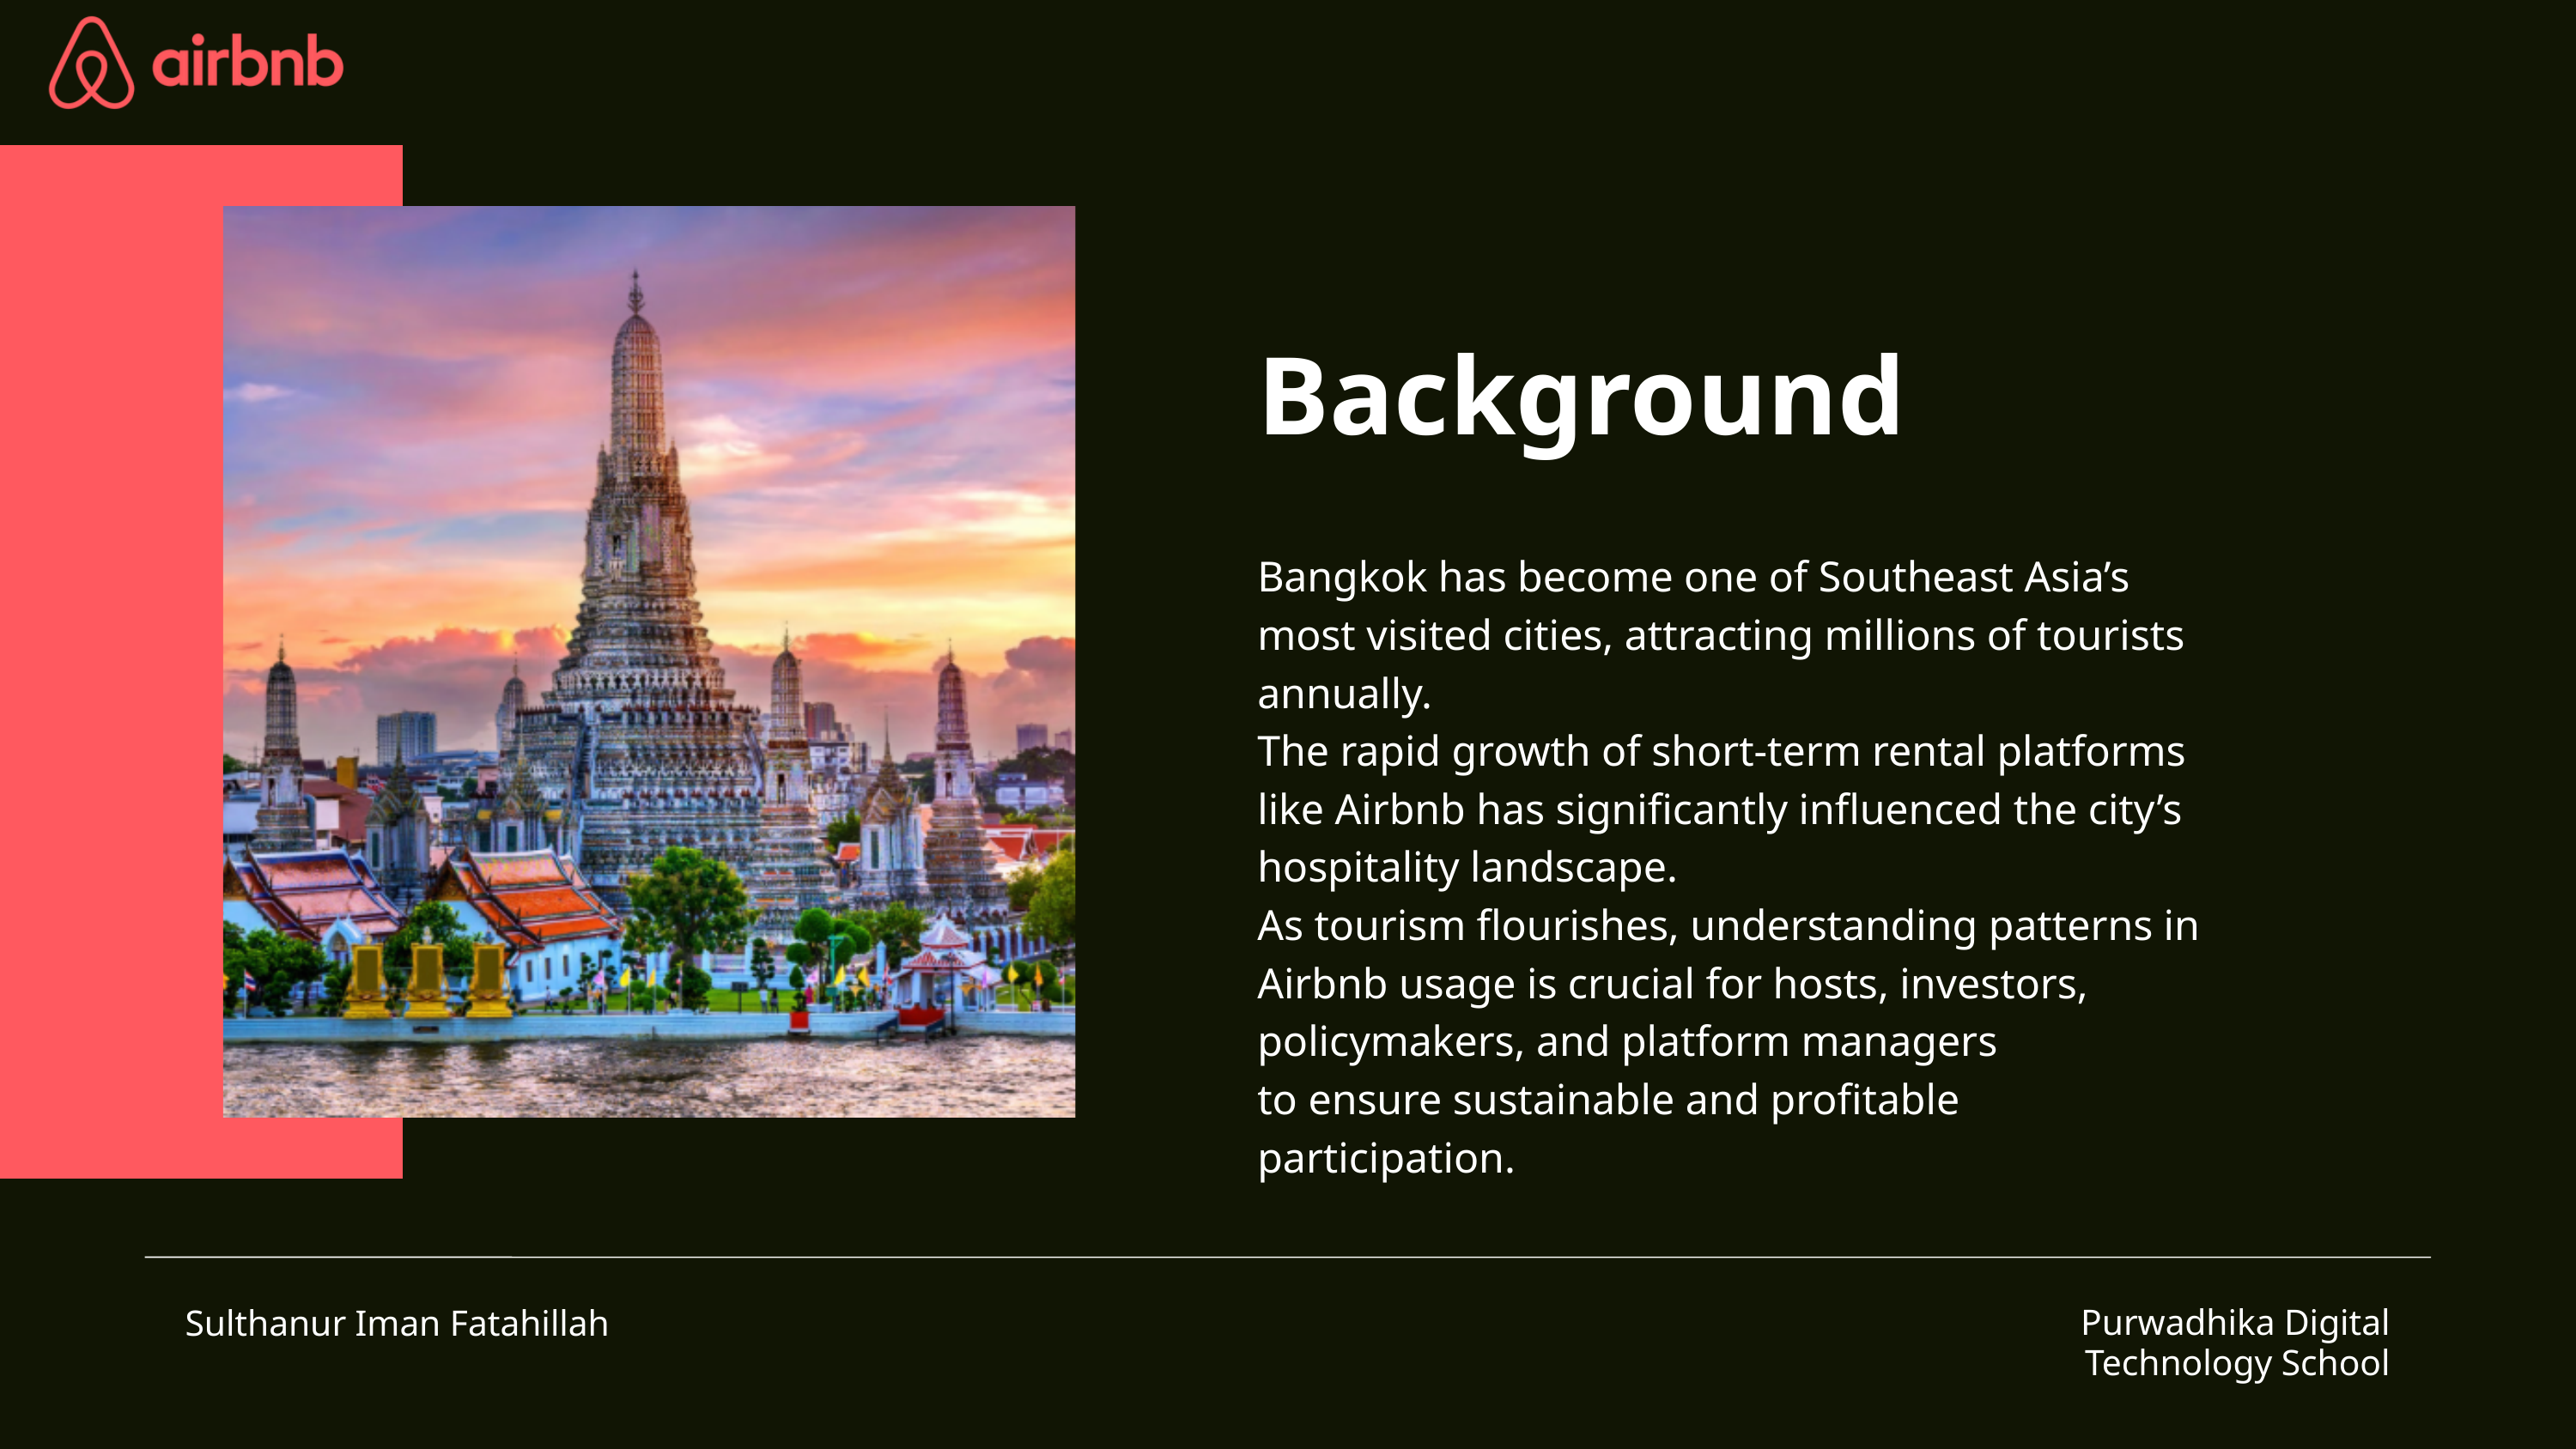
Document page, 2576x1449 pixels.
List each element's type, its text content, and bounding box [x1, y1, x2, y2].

text_box Background [1257, 332, 2145, 457]
text_box Purwadhika Digital Technology School [1899, 1302, 2391, 1384]
text_box [0, 1, 392, 124]
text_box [0, 144, 403, 1179]
text_box Sulthanur Iman Fatahillah [185, 1302, 677, 1343]
text_box Bangkok has become one of Southeast Asia’s most visited cities, attracting millions of tourists annually. The rapid growth of short-term rental platforms like Airbnb has significantly influenced the city’s hospitality landscape. As tourism flourishes, understanding patterns in Airbnb usage is crucial for hosts, investors, policymakers, and platform managers to ensure sustainable and profitable participation. [1257, 542, 2226, 1240]
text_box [222, 206, 1076, 1118]
